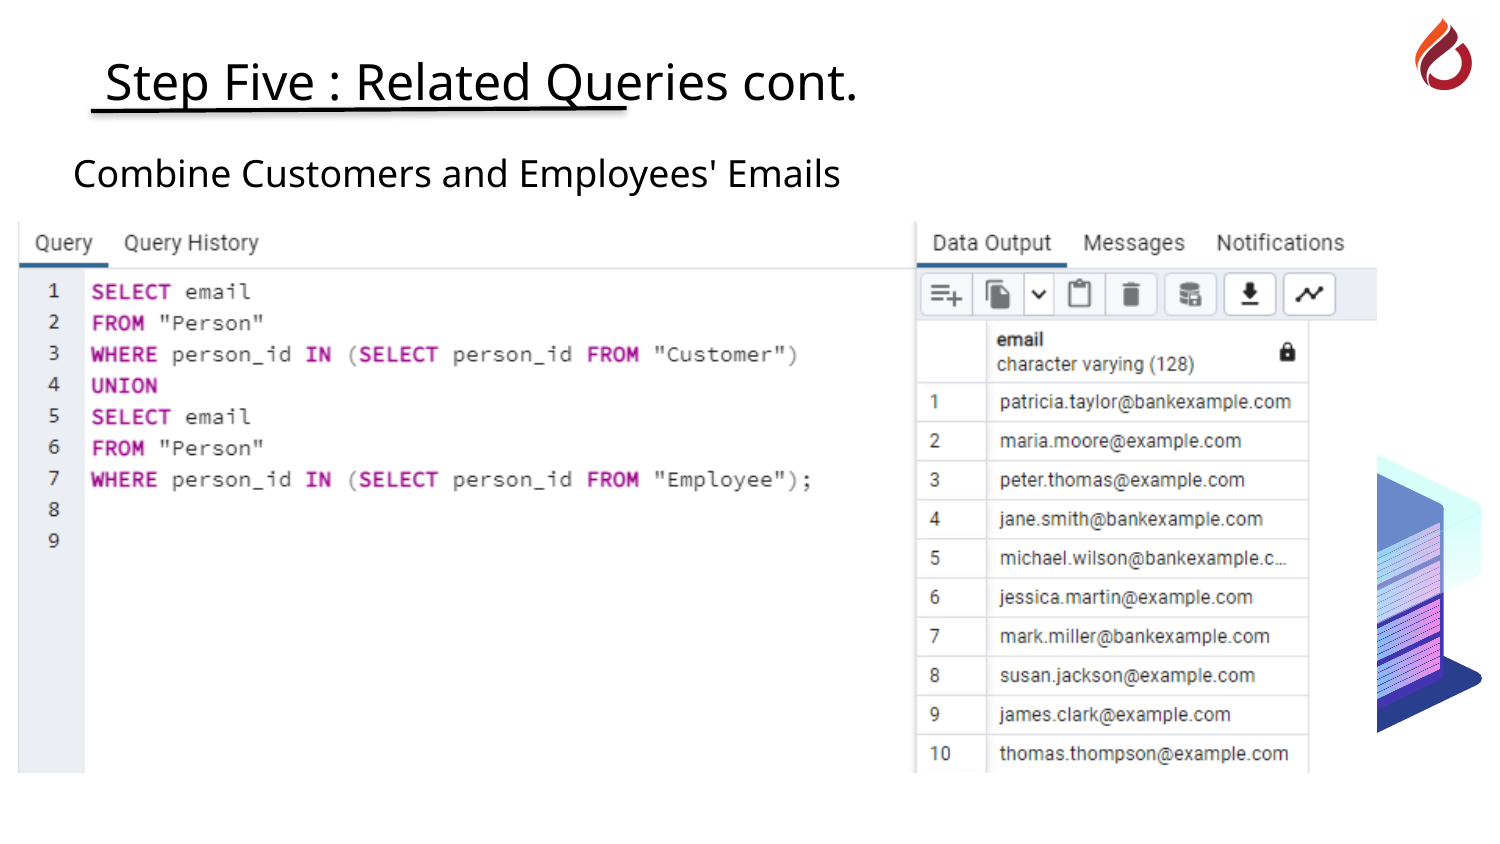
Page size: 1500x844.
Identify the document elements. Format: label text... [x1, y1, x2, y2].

picture [18, 221, 1377, 774]
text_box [1382, 442, 1484, 745]
title Step Five : Related Queries cont. [90, 38, 1422, 123]
text_box Combine Customers and Employees' Emails [57, 129, 1390, 215]
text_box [90, 107, 627, 112]
picture [1406, 17, 1481, 92]
